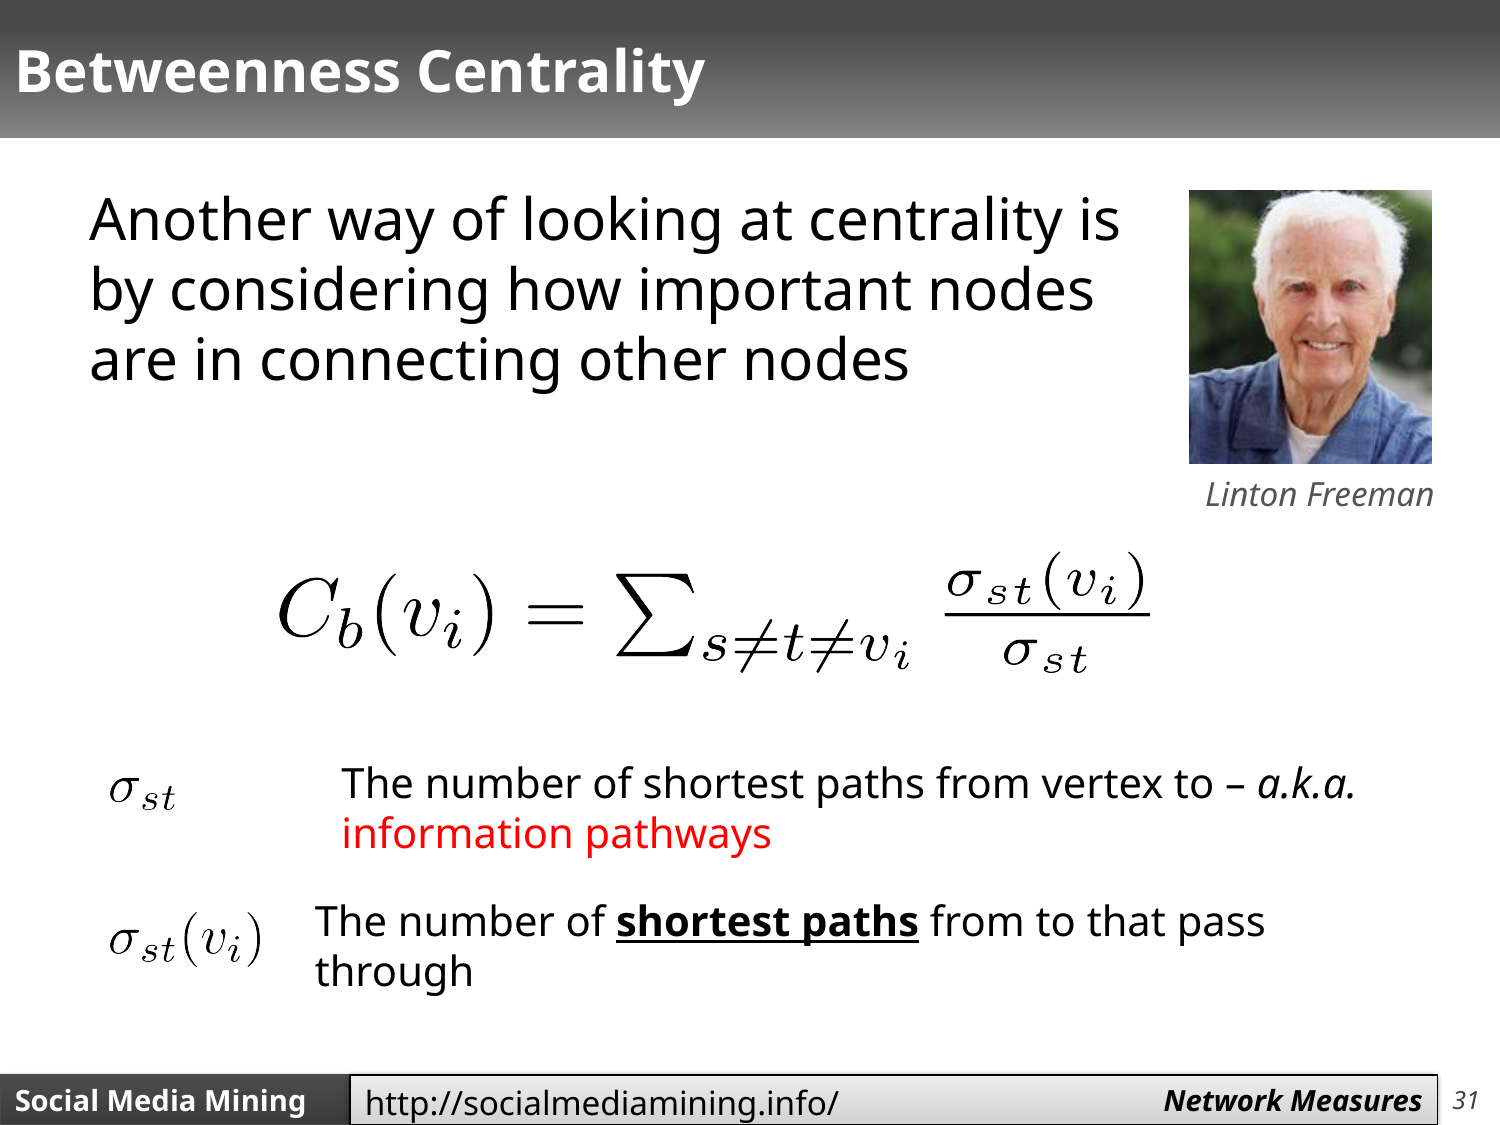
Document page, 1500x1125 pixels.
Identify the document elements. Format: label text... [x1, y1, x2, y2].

list Another way of looking at centrality is by considering how important nodes are in connecting other nodes [75, 174, 1150, 494]
picture [110, 777, 176, 810]
title Betweenness Centrality [0, 0, 1500, 138]
picture [279, 551, 1151, 674]
text_box Linton Freeman [1190, 465, 1451, 521]
picture [1188, 189, 1432, 464]
picture [110, 912, 260, 967]
